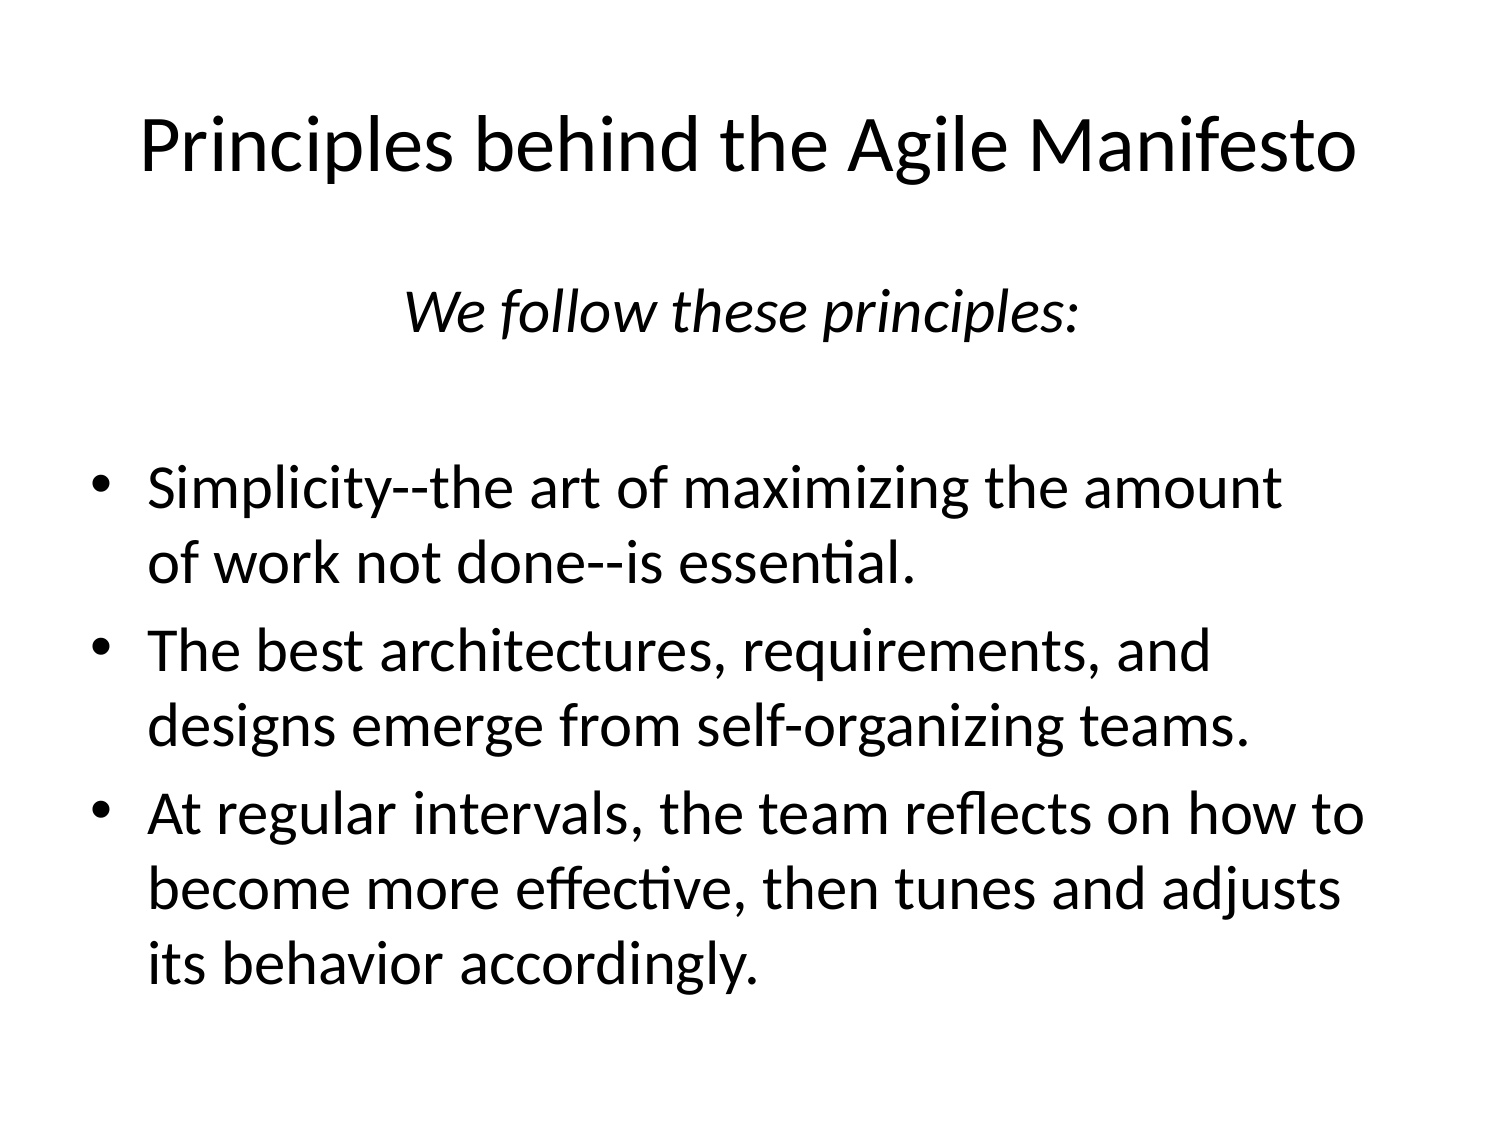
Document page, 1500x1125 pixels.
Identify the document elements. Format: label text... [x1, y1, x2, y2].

list We follow these principles: Simplicity--the art of maximizing the amount of work not done--is essential. The best architectures, requirements, and designs emerge from self-organizing teams. At regular intervals, the team reflects on how to become more effective, then tunes and adjusts its behavior accordingly. [75, 262, 1425, 1005]
title Principles behind the Agile Manifesto [75, 45, 1425, 233]
